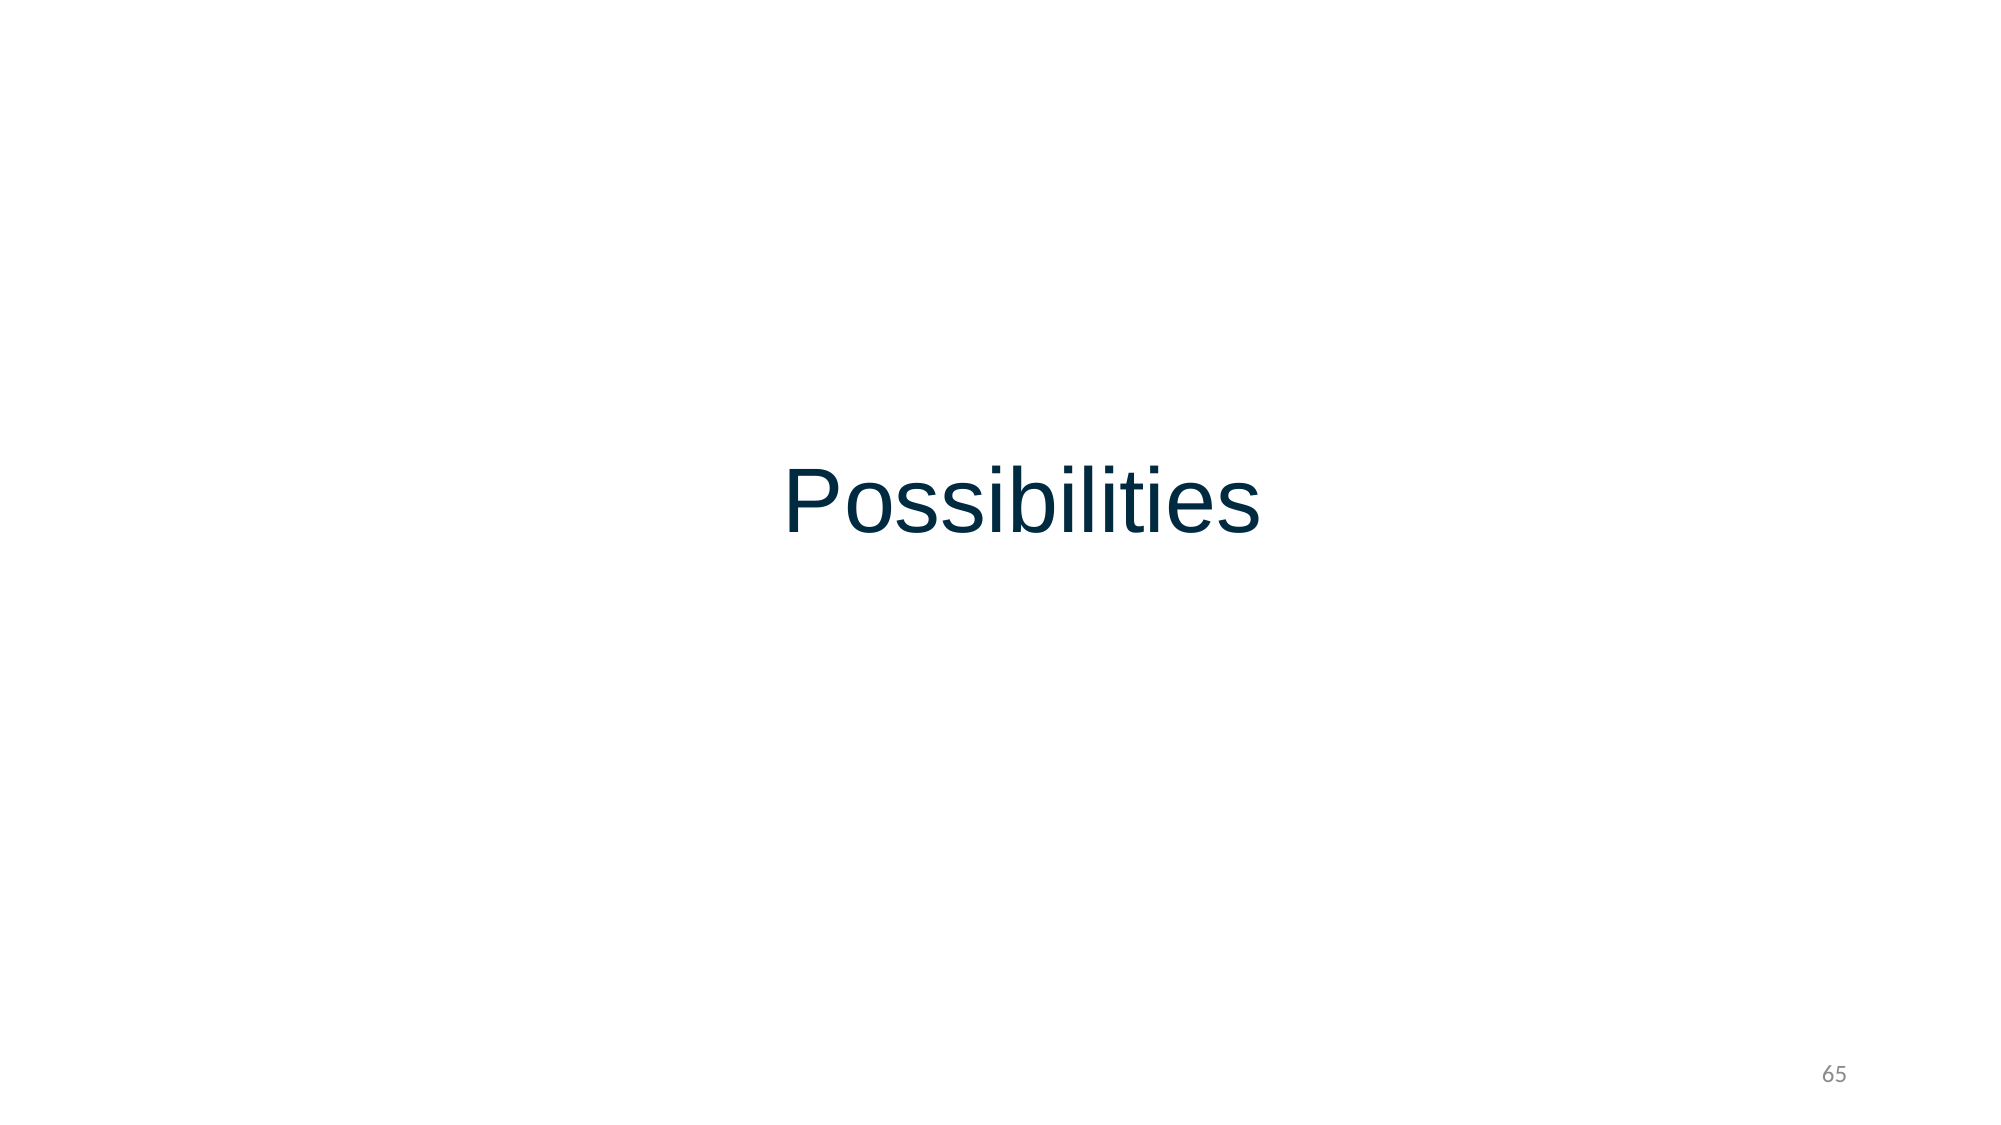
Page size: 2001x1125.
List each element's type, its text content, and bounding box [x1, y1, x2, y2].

title Possibilities [160, 394, 1886, 612]
slide_number 65 [1412, 1042, 1863, 1103]
